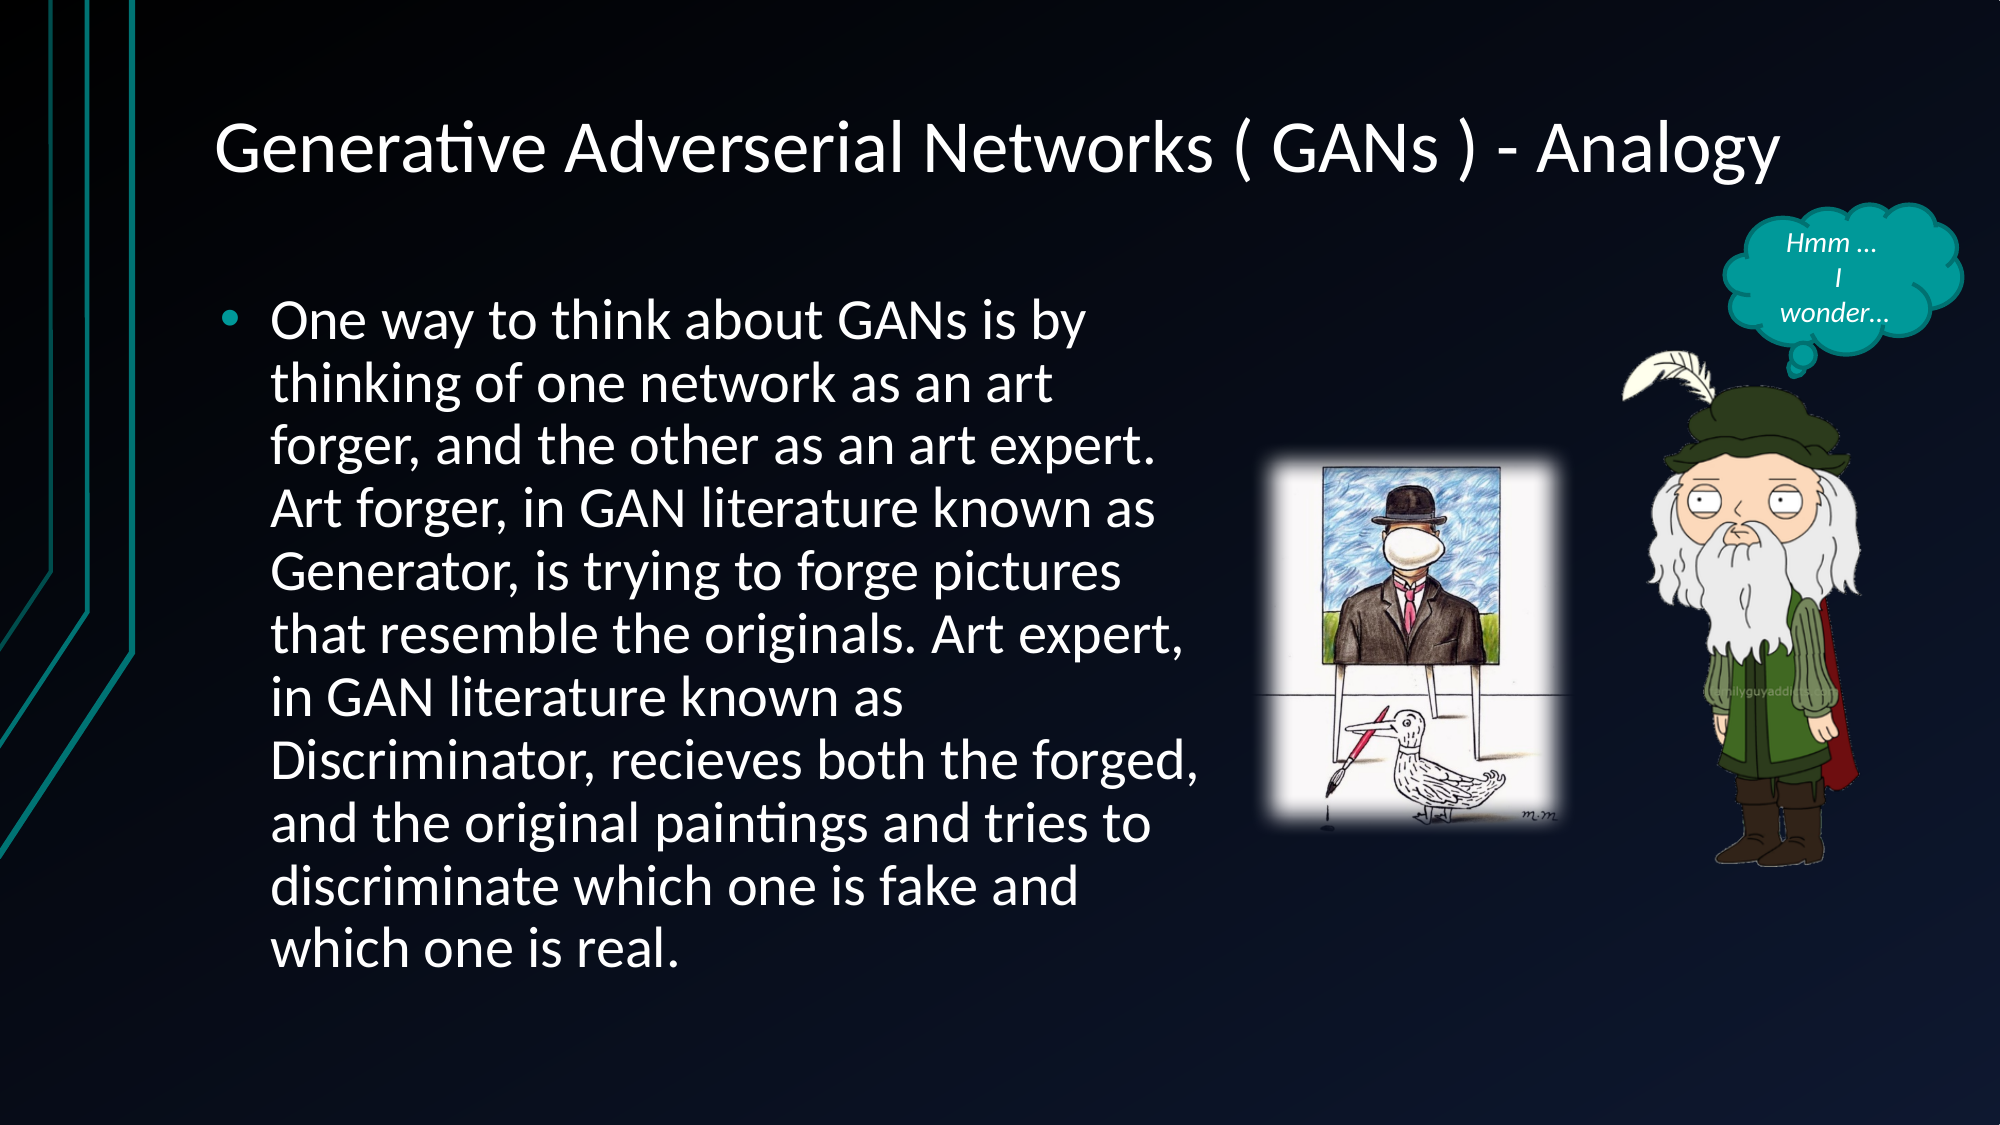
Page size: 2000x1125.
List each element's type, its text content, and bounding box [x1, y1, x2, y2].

title Generative Adverserial Networks ( GANs ) - Analogy [194, 0, 1894, 199]
list One way to think about GANs is by thinking of one network as an art forger, and the other as an art expert. Art forger, in GAN literature known as Generator, is trying to forge pictures that resemble the originals. Art expert, in GAN literature known as Discriminator, recieves both the forged, and the original paintings and tries to discriminate which one is fake and which one is real. [199, 279, 1225, 1000]
picture [1249, 439, 1577, 840]
text_box Hmm … I wonder… [1722, 202, 1965, 346]
picture [1620, 349, 1875, 867]
